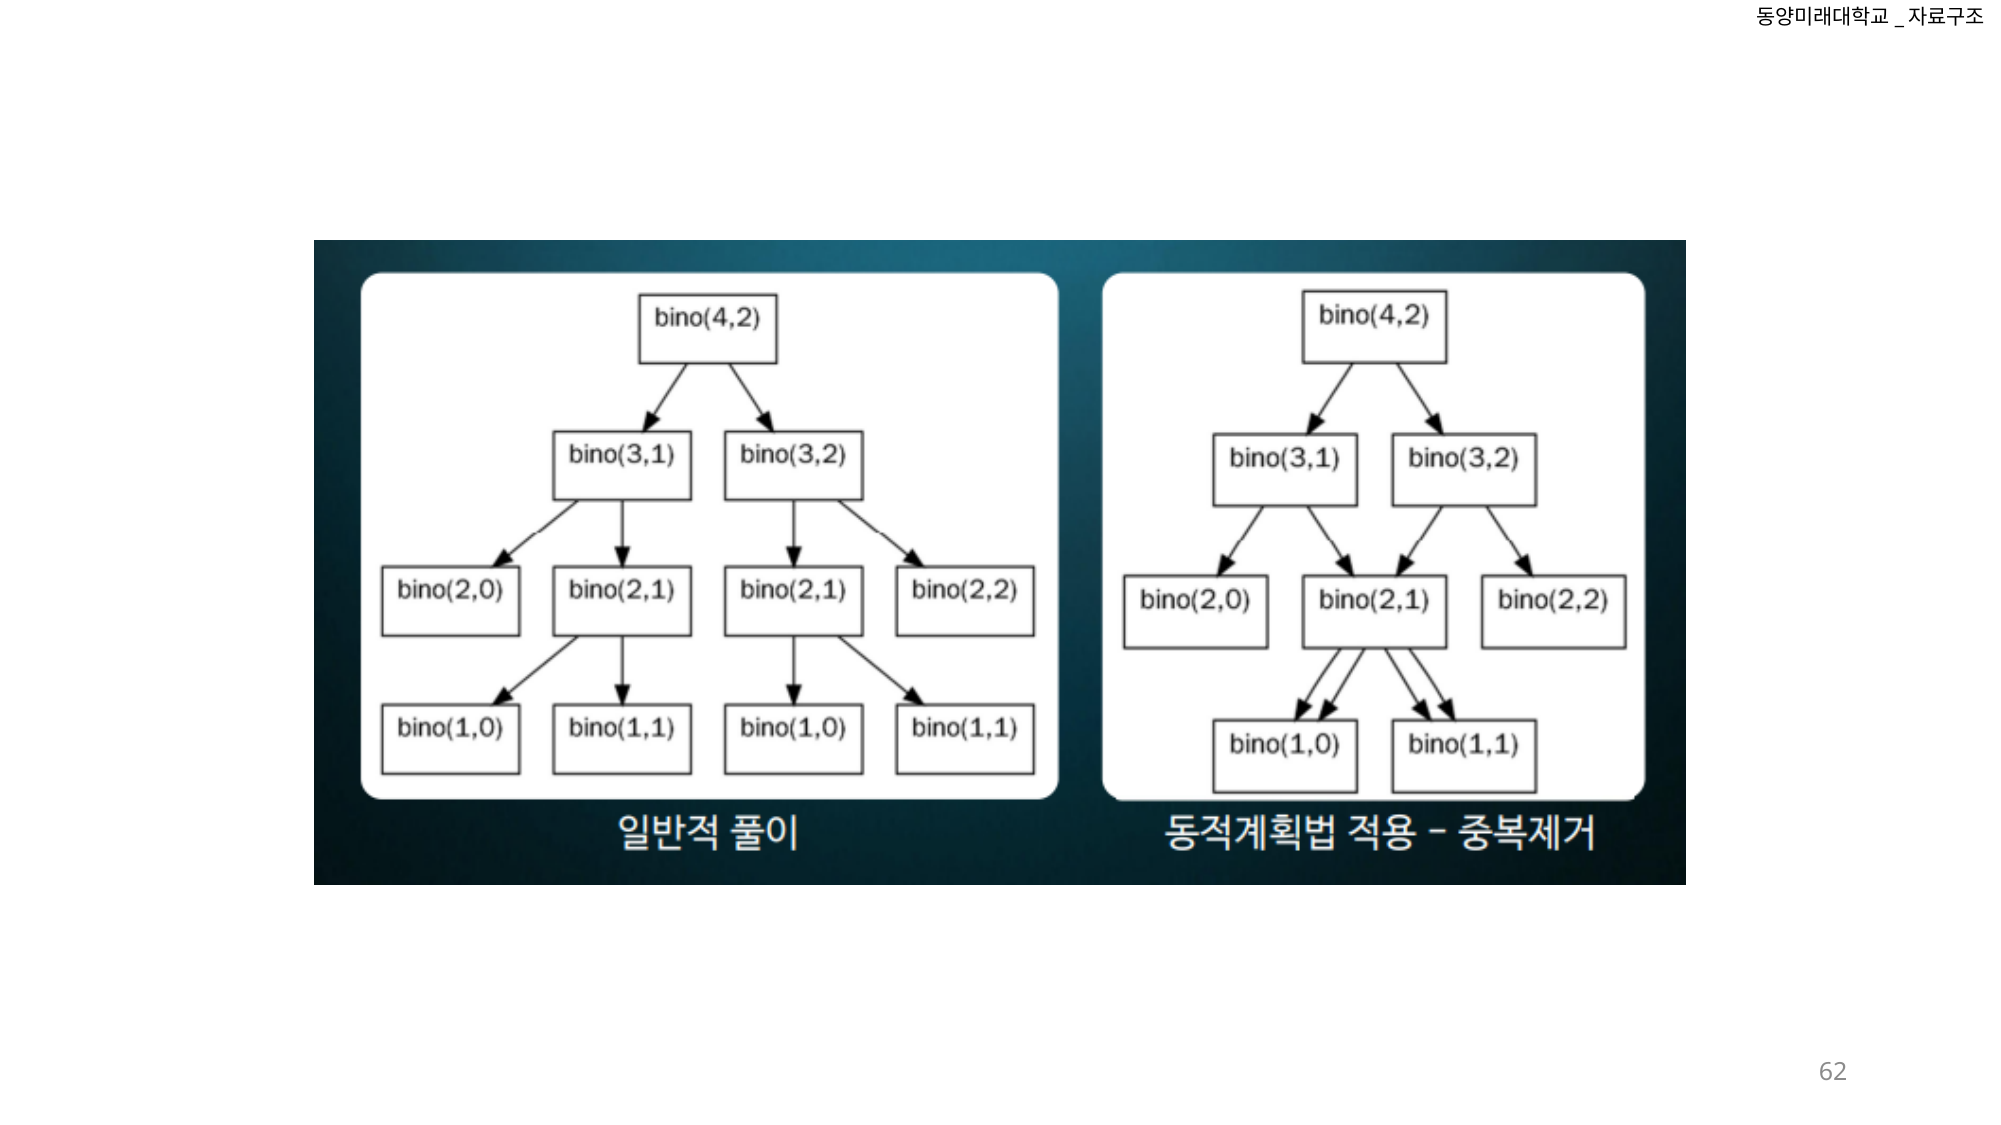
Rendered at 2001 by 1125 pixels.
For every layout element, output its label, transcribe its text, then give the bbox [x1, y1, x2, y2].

slide_number 62 [1412, 1042, 1863, 1103]
picture [314, 240, 1686, 885]
text_box 동양미래대학교_자료구조 [1474, 0, 2000, 120]
